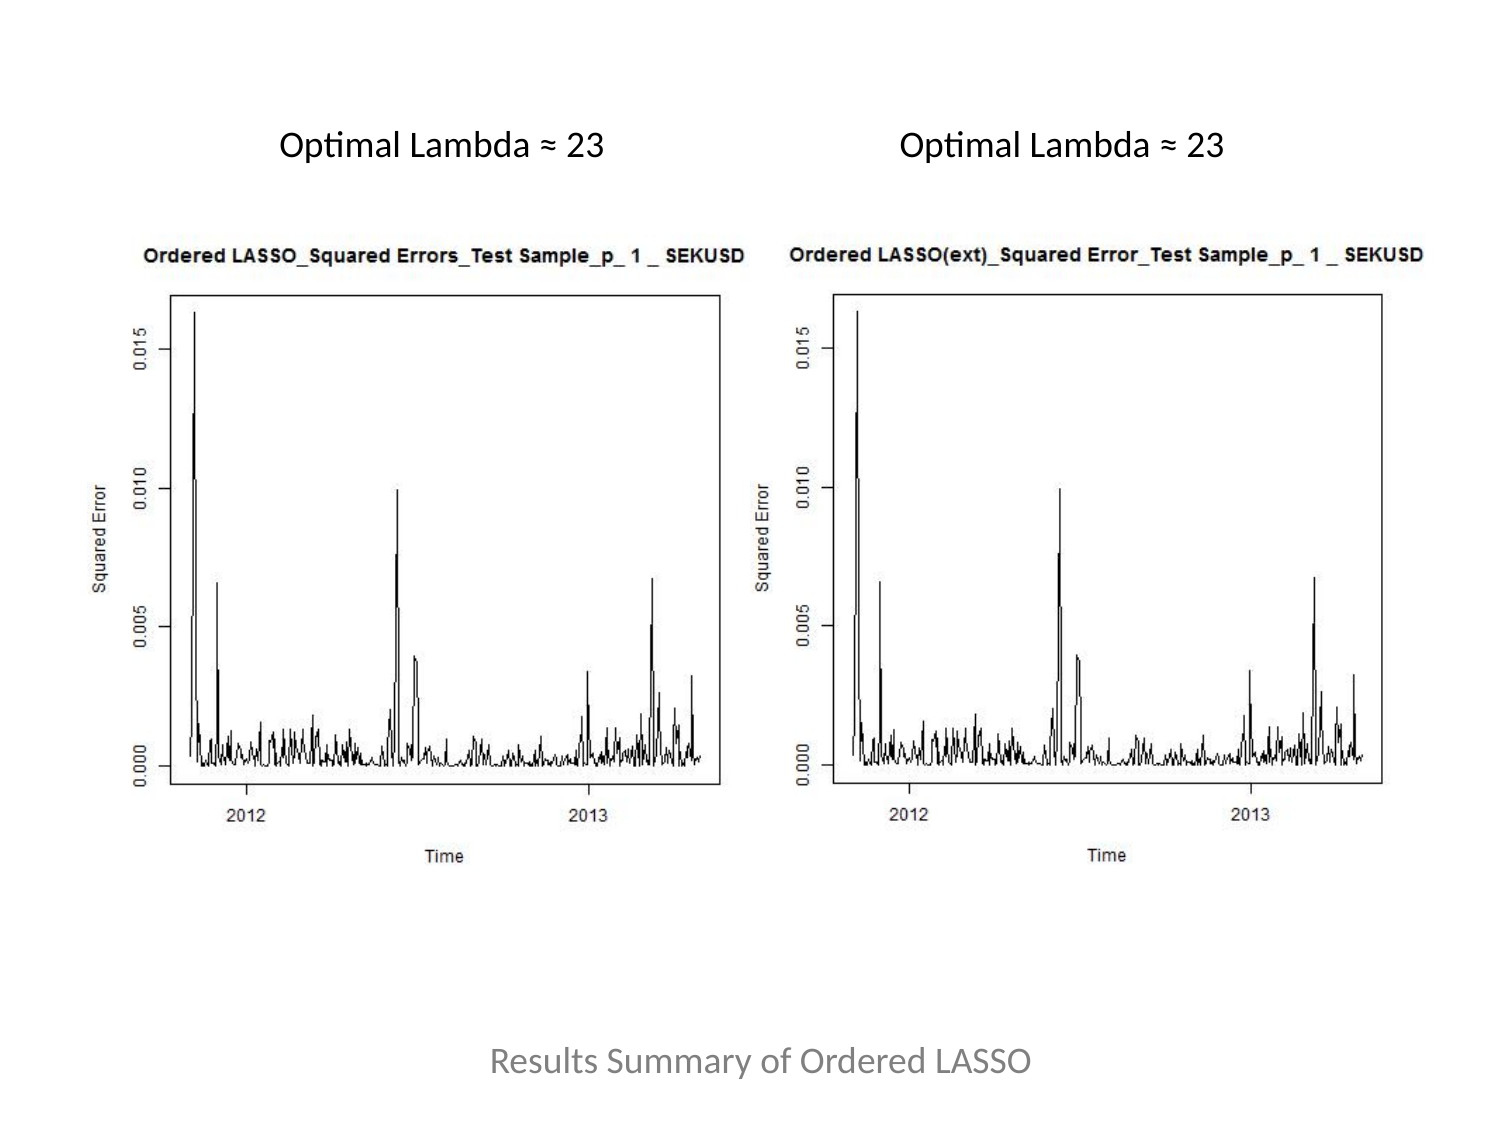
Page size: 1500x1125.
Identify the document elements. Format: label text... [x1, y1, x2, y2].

picture [87, 211, 1426, 888]
text_box Results Summary of Ordered LASSO [474, 1028, 1050, 1089]
text_box Optimal Lambda ≈ 23 [884, 112, 1240, 173]
text_box Optimal Lambda ≈ 23 [264, 112, 620, 173]
